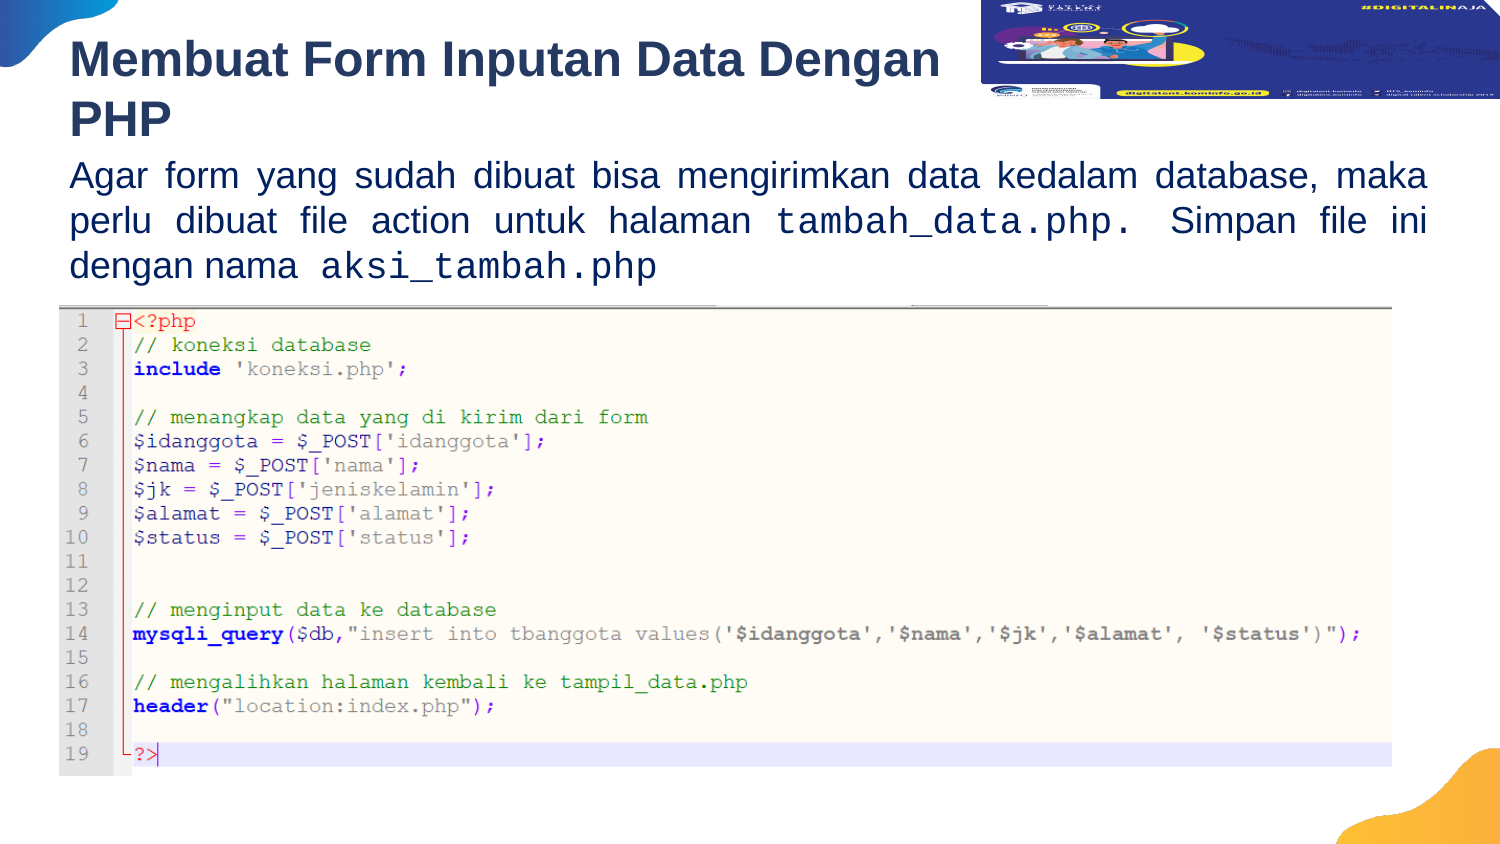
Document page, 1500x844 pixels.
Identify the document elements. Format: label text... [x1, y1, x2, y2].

picture [0, 0, 120, 73]
picture [980, 0, 1500, 100]
picture [59, 305, 1500, 844]
text_box Agar form yang sudah dibuat bisa mengirimkan data kedalam database, maka perlu dibuat file action untuk halaman tambah_data.php. Simpan file ini dengan nama aksi_tambah.php [54, 143, 1443, 739]
text_box Membuat Form Inputan Data Dengan PHP [54, 19, 982, 143]
